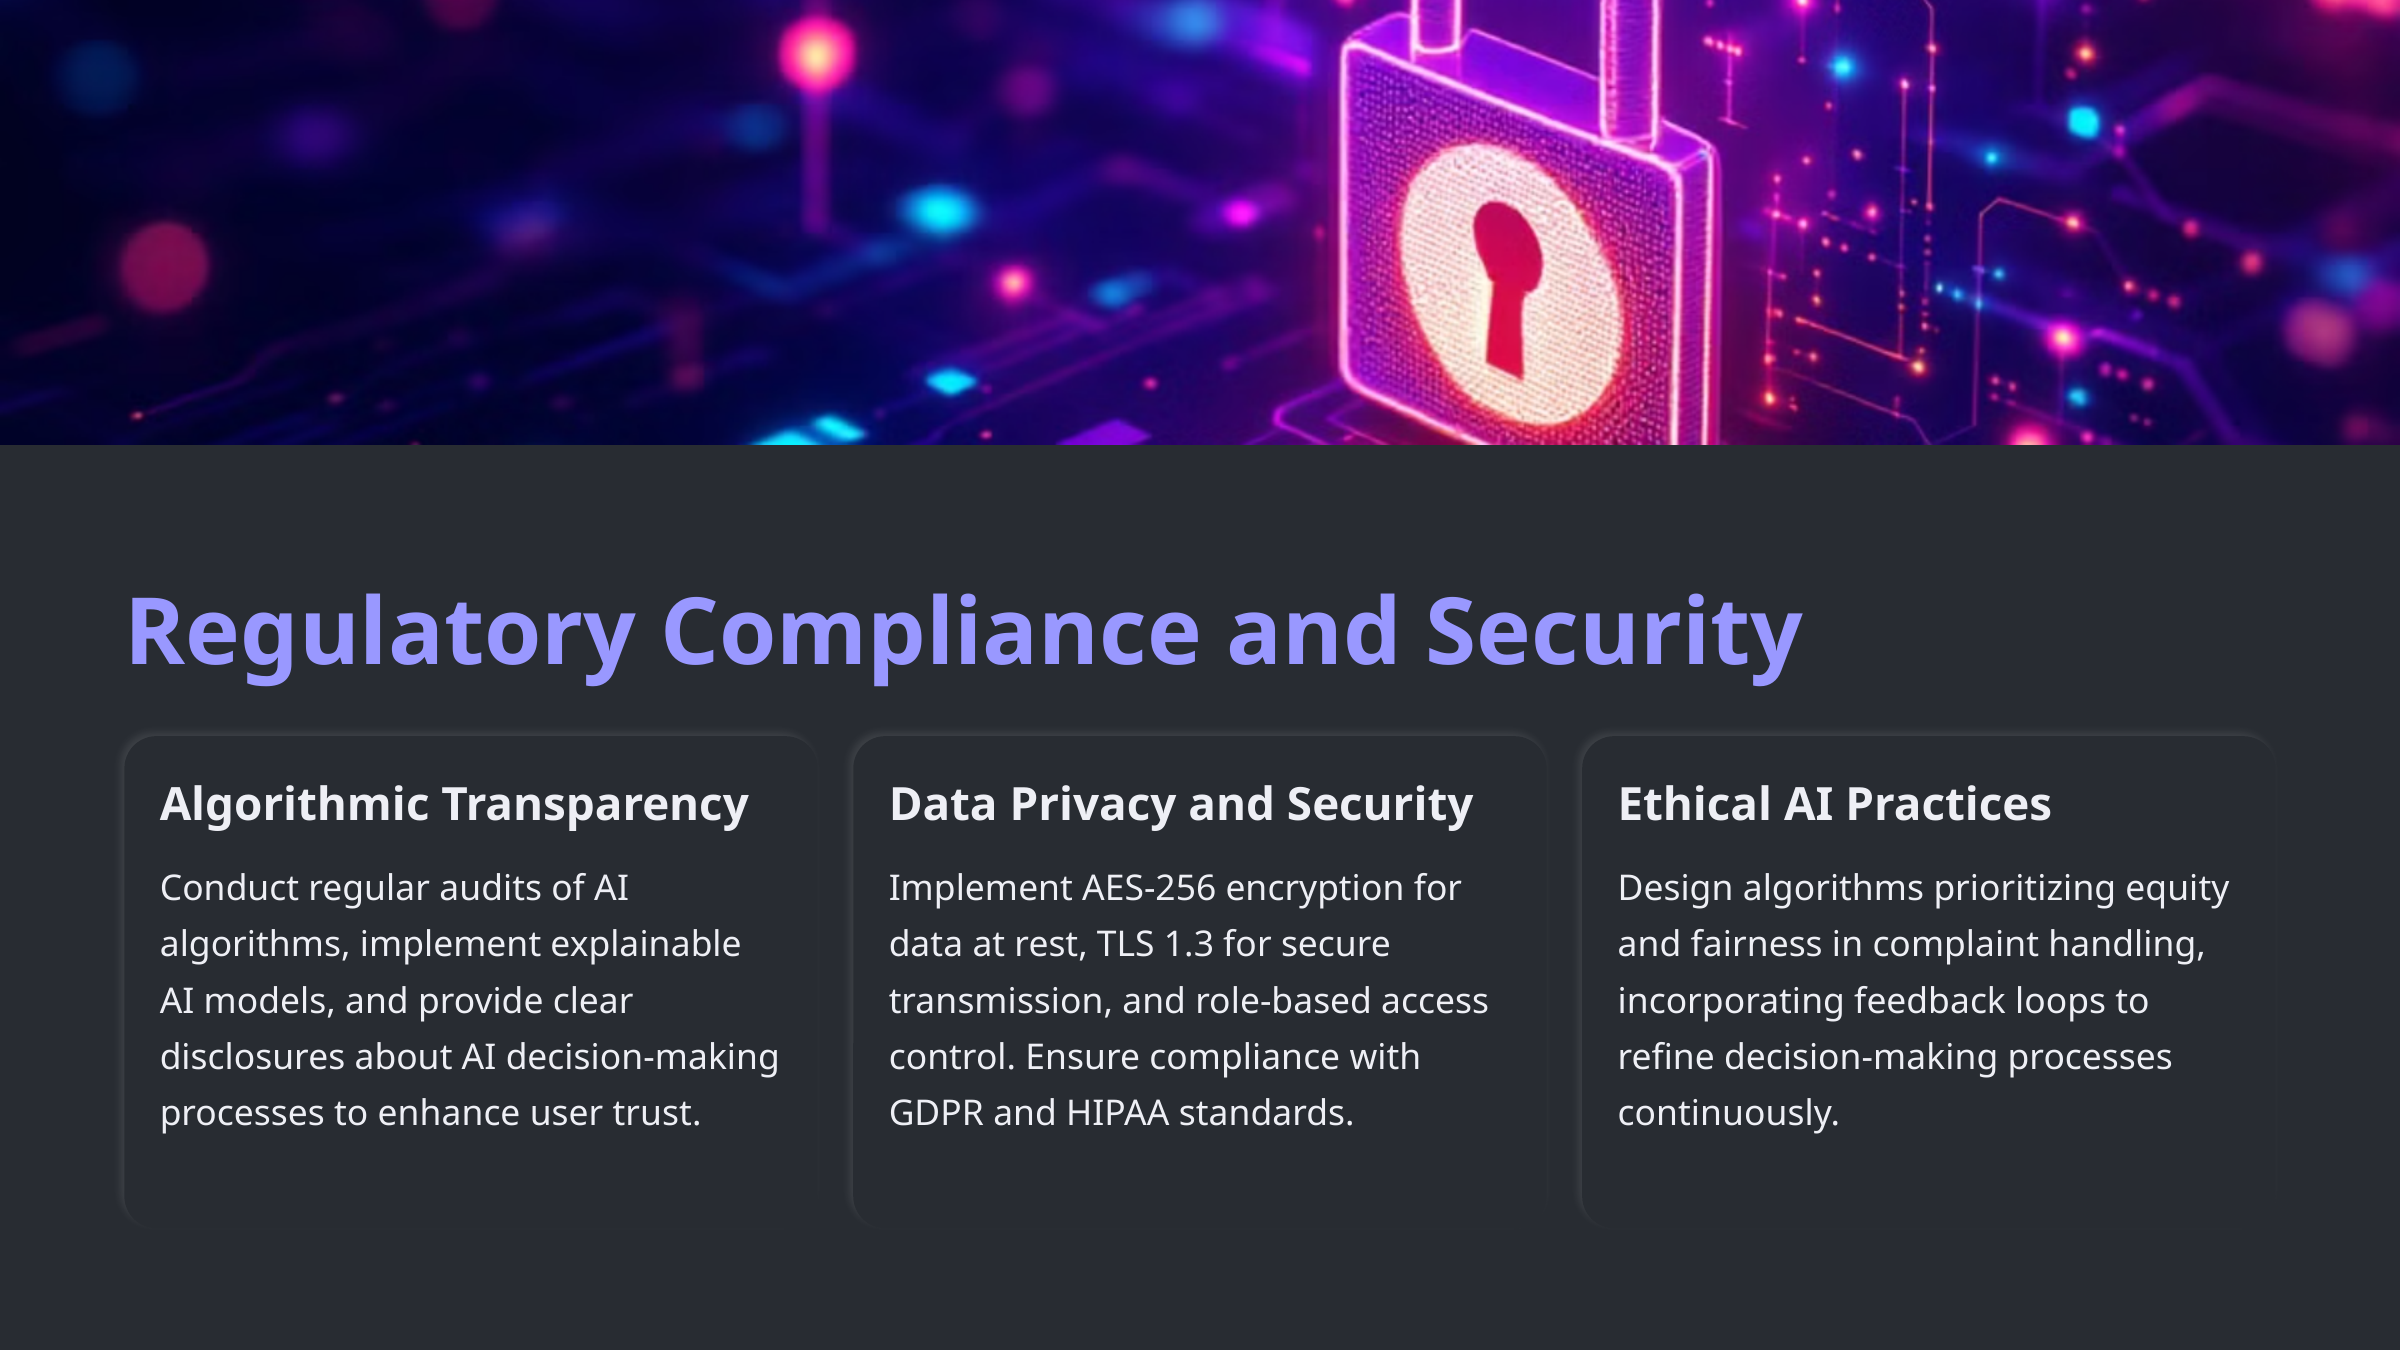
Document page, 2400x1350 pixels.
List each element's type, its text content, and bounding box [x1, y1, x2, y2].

text_box Conduct regular audits of AI algorithms, implement explainable AI models, and provide clear disclosures about AI decision-making processes to enhance user trust. [159, 851, 783, 1193]
picture [0, 0, 2400, 445]
text_box Data Privacy and Security [888, 771, 1418, 831]
text_box Algorithmic Transparency [159, 771, 697, 831]
text_box Implement AES-256 encryption for data at rest, TLS 1.3 for secure transmission, and role-based access control. Ensure compliance with GDPR and HIPAA standards. [888, 851, 1512, 1136]
text_box Ethical AI Practices [1617, 771, 2086, 831]
text_box [853, 736, 1547, 1229]
text_box [124, 736, 818, 1229]
text_box Regulatory Compliance and Security [124, 565, 1625, 683]
text_box [1582, 736, 2276, 1229]
text_box Design algorithms prioritizing equity and fairness in complaint handling, incorporating feedback loops to refine decision-making processes continuously. [1617, 851, 2240, 1136]
